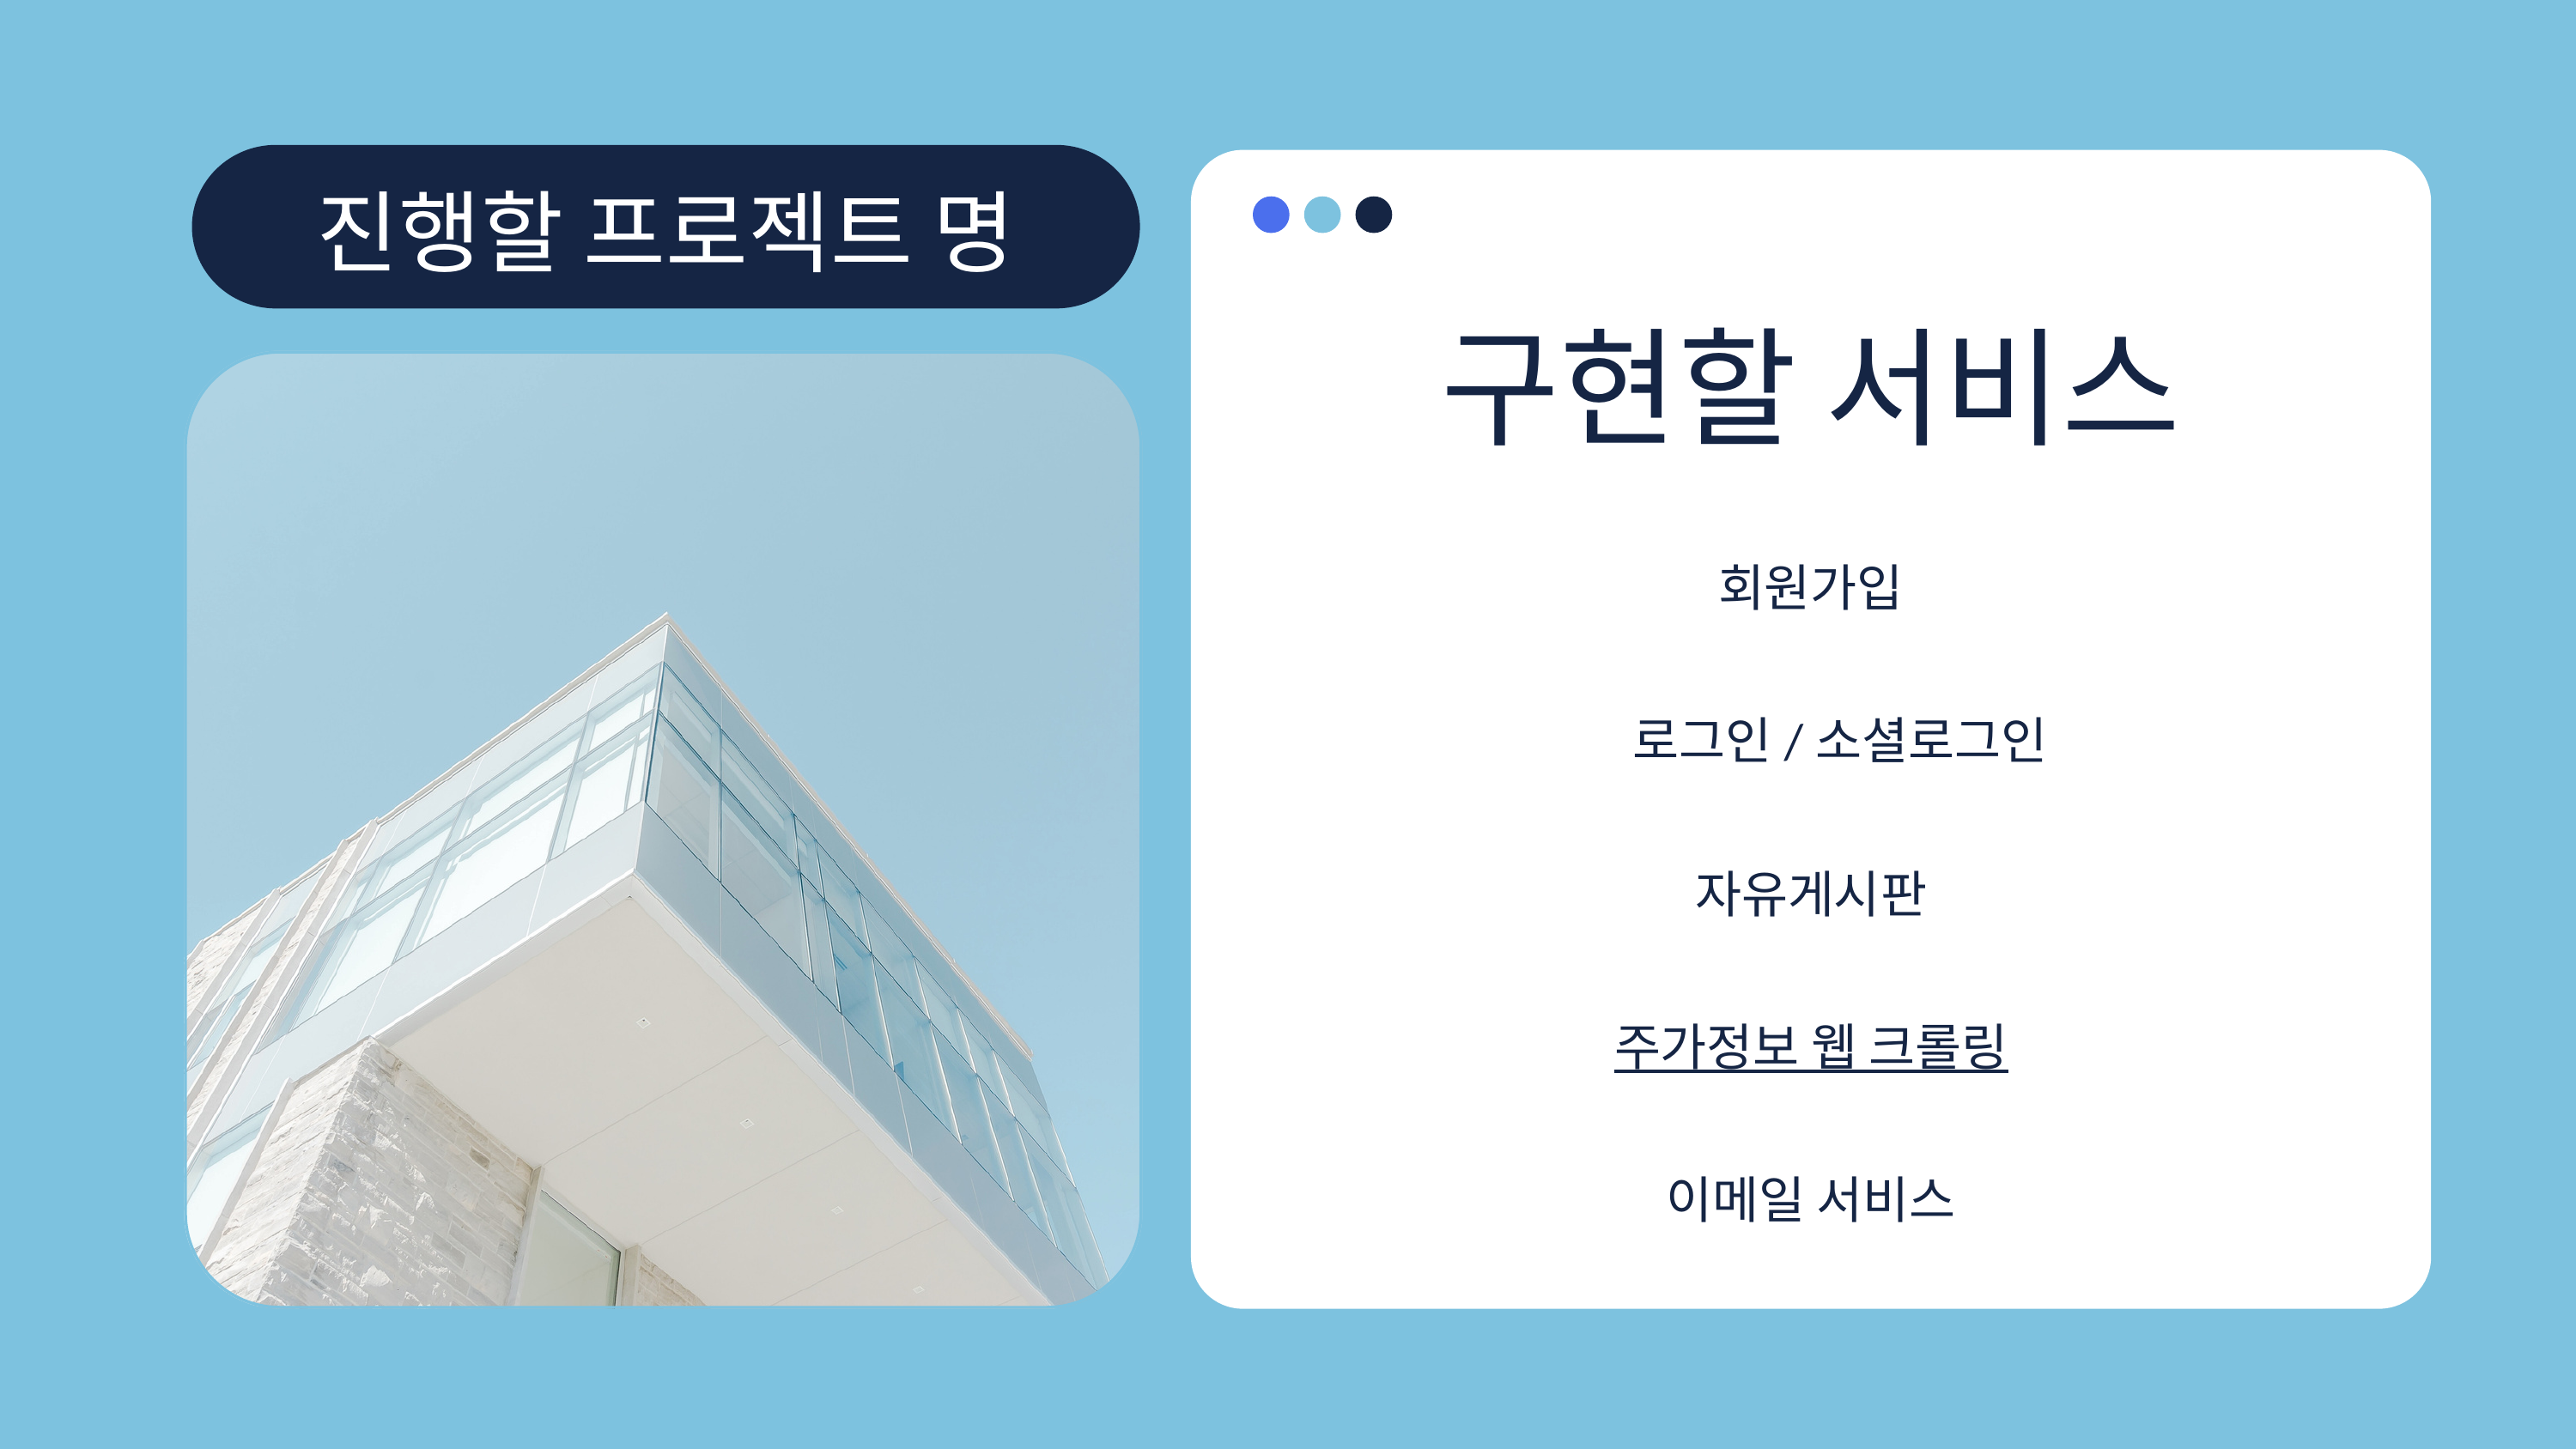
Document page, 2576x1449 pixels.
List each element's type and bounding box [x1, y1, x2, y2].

text_box [184, 350, 1143, 1309]
text_box [1190, 149, 2432, 1309]
text_box [191, 144, 1140, 309]
text_box [1252, 196, 1393, 233]
